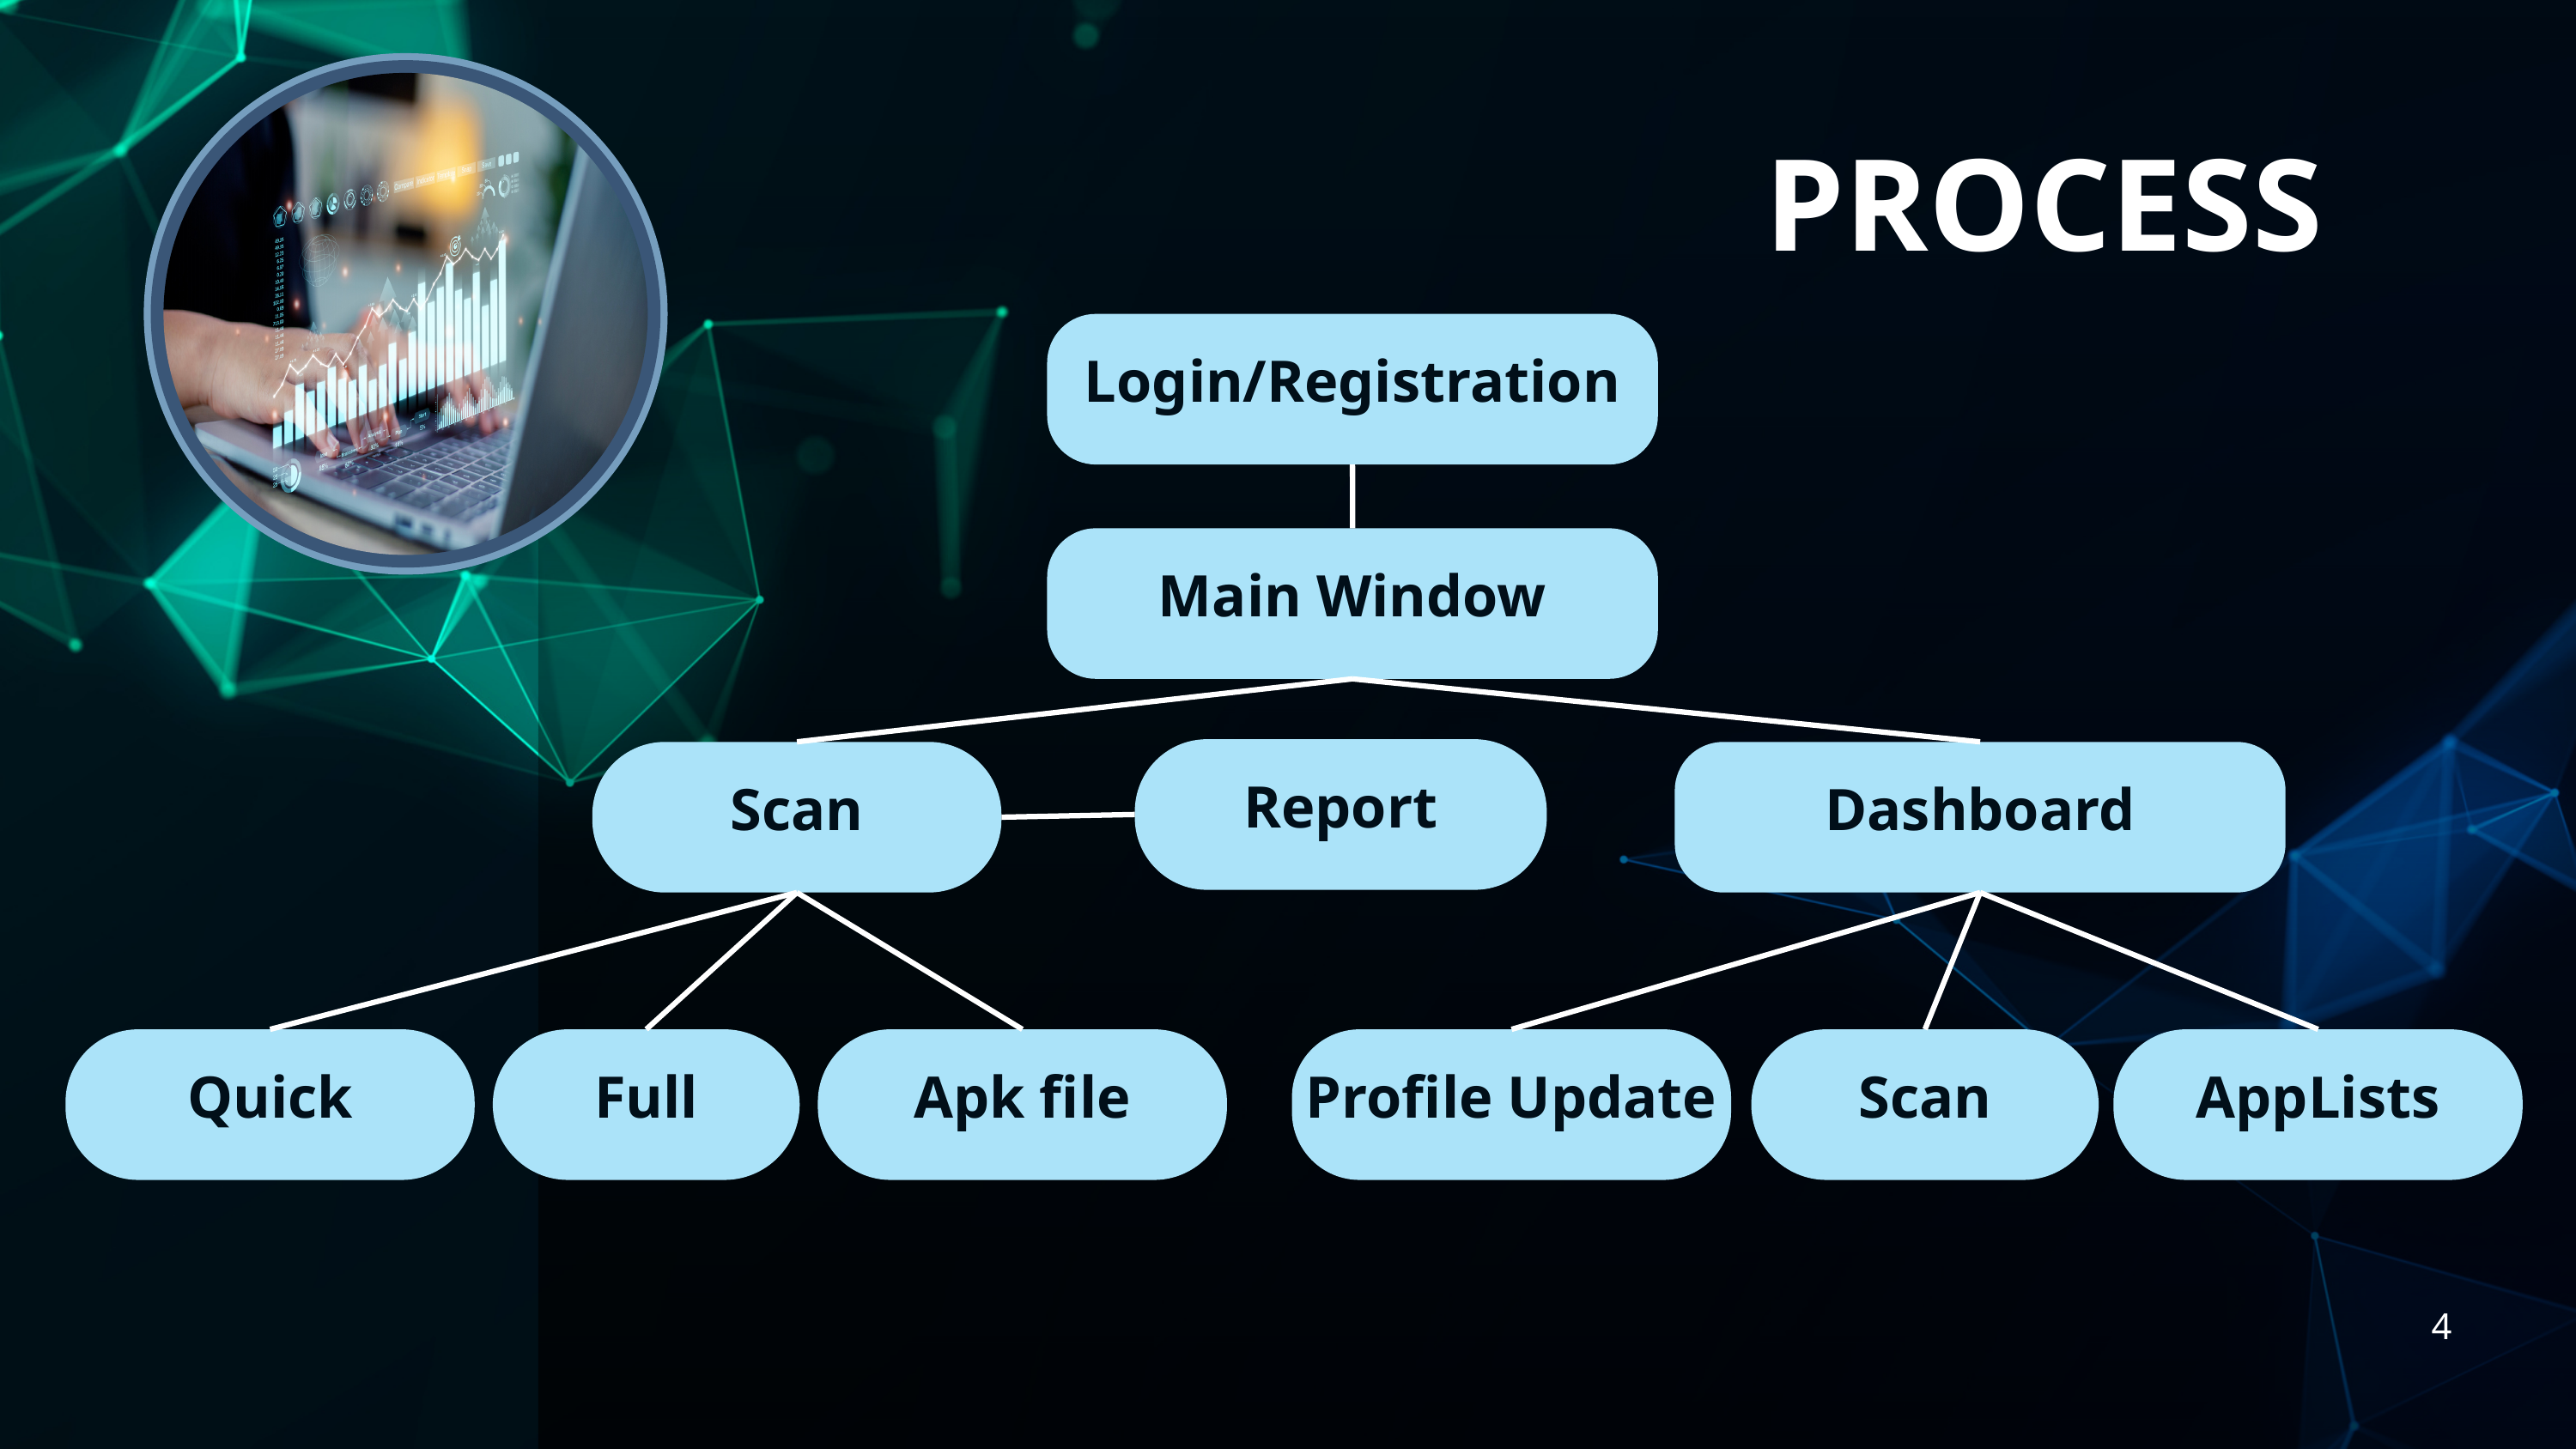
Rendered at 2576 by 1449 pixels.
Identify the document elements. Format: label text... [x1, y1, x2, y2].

text_box [538, 17, 2576, 1449]
text_box [0, 0, 2576, 1449]
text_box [592, 742, 1002, 893]
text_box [1291, 1028, 1732, 1180]
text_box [65, 1028, 475, 1180]
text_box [1134, 738, 1547, 890]
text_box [1047, 313, 1659, 465]
text_box PROCESS [1572, 132, 2324, 276]
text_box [1751, 1028, 2099, 1180]
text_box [1047, 528, 1659, 680]
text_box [144, 52, 667, 575]
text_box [2113, 1028, 2524, 1180]
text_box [1674, 742, 2286, 893]
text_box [492, 1028, 800, 1180]
text_box 4 [2431, 1296, 2452, 1348]
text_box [817, 1028, 1228, 1180]
